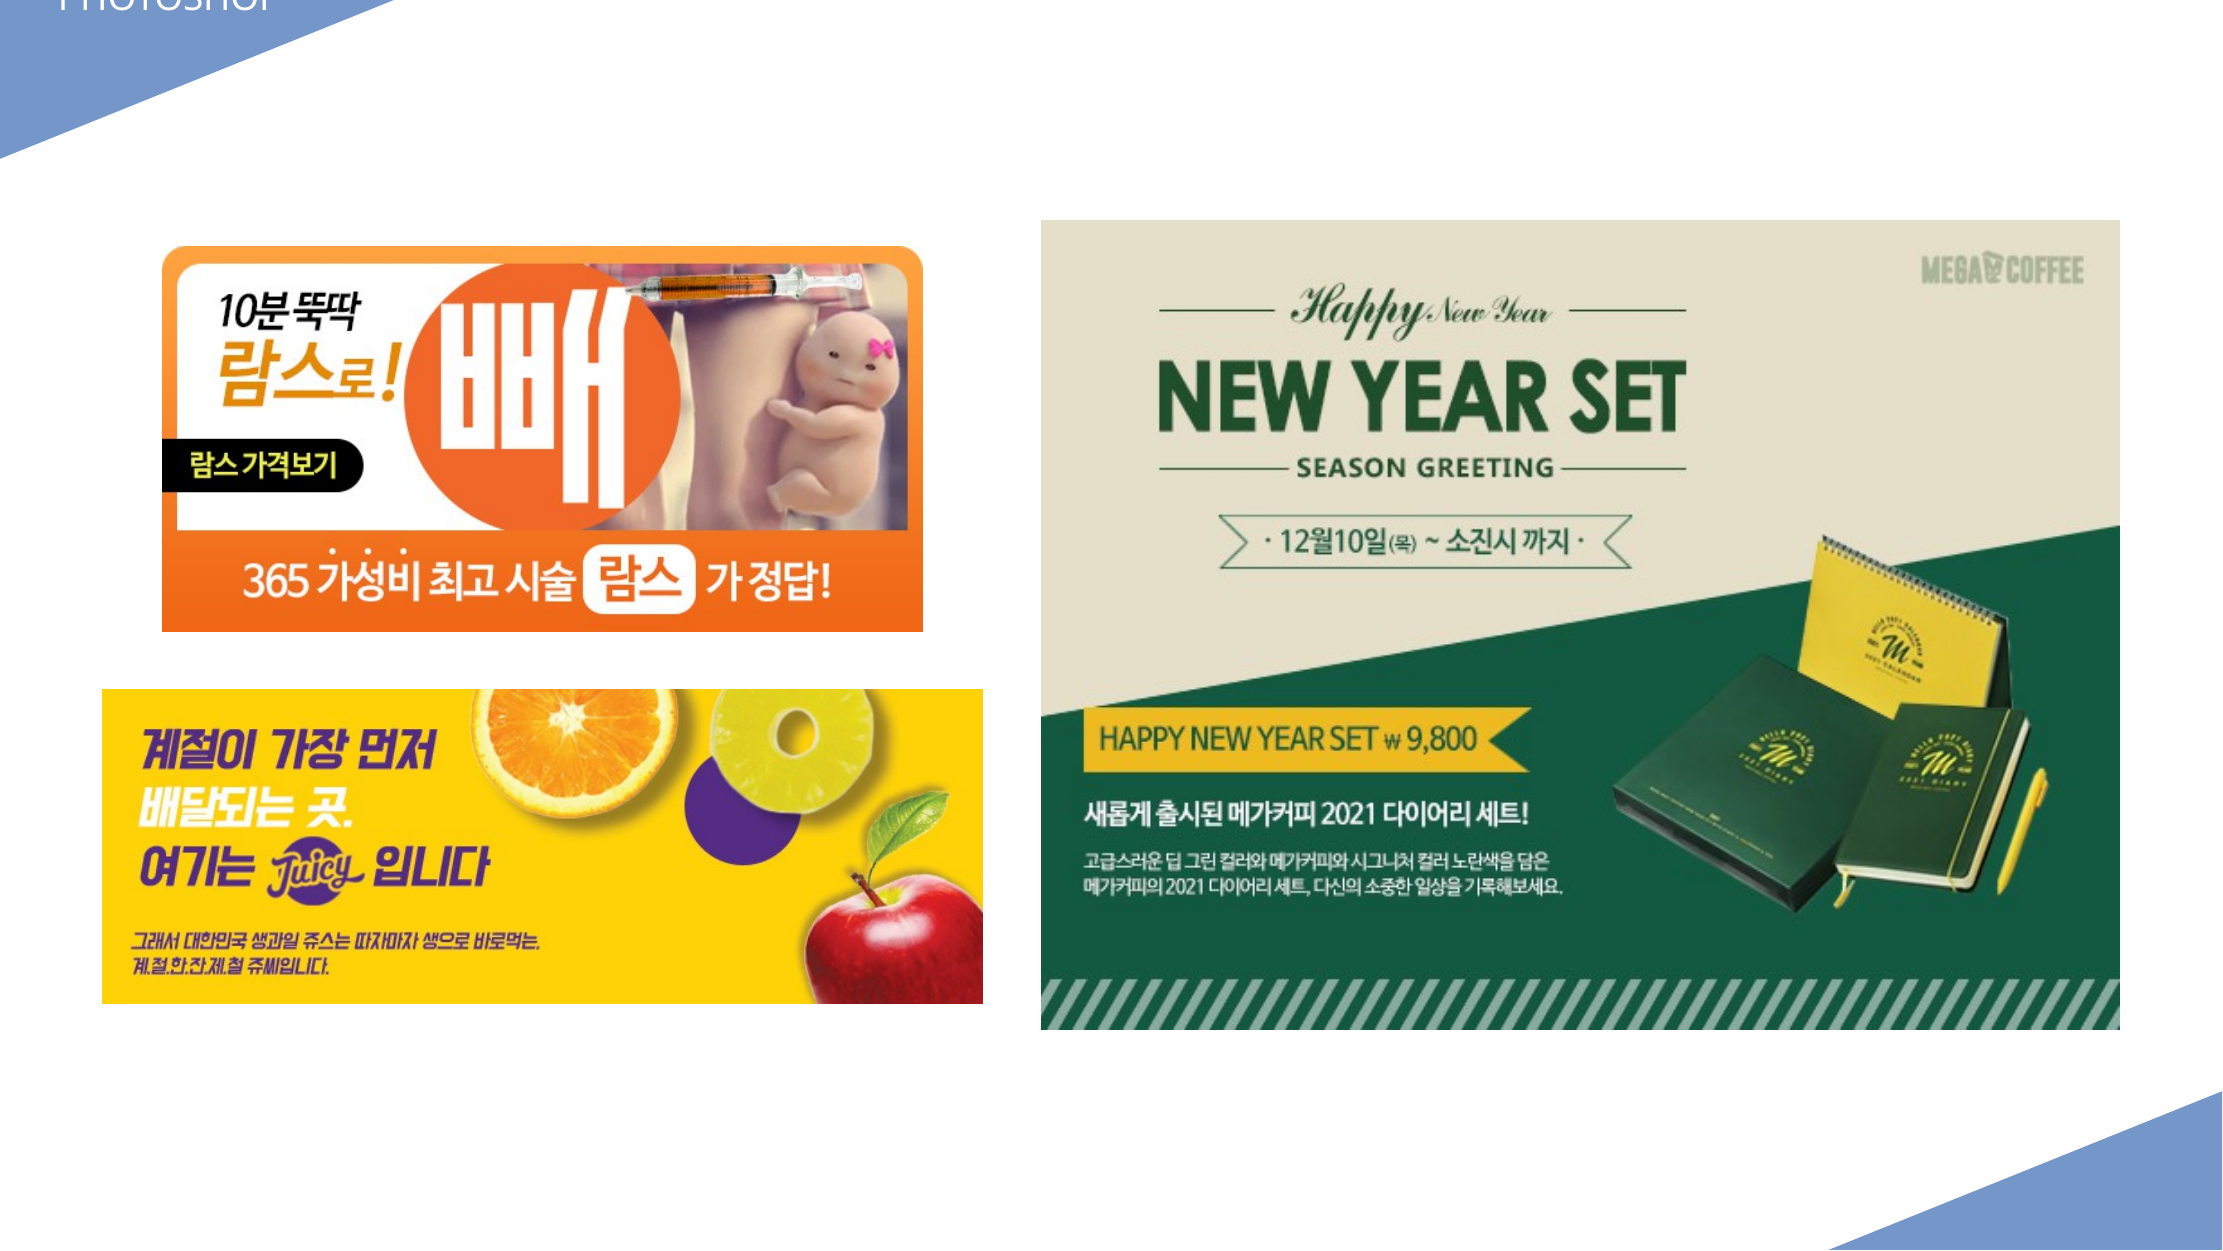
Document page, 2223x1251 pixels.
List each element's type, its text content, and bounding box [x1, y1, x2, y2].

picture [1040, 220, 2120, 1030]
text_box [0, 0, 394, 159]
picture [102, 688, 983, 1004]
picture [162, 246, 923, 632]
text_box PHOTOSHOP [55, 0, 291, 18]
text_box [1828, 1091, 2223, 1250]
